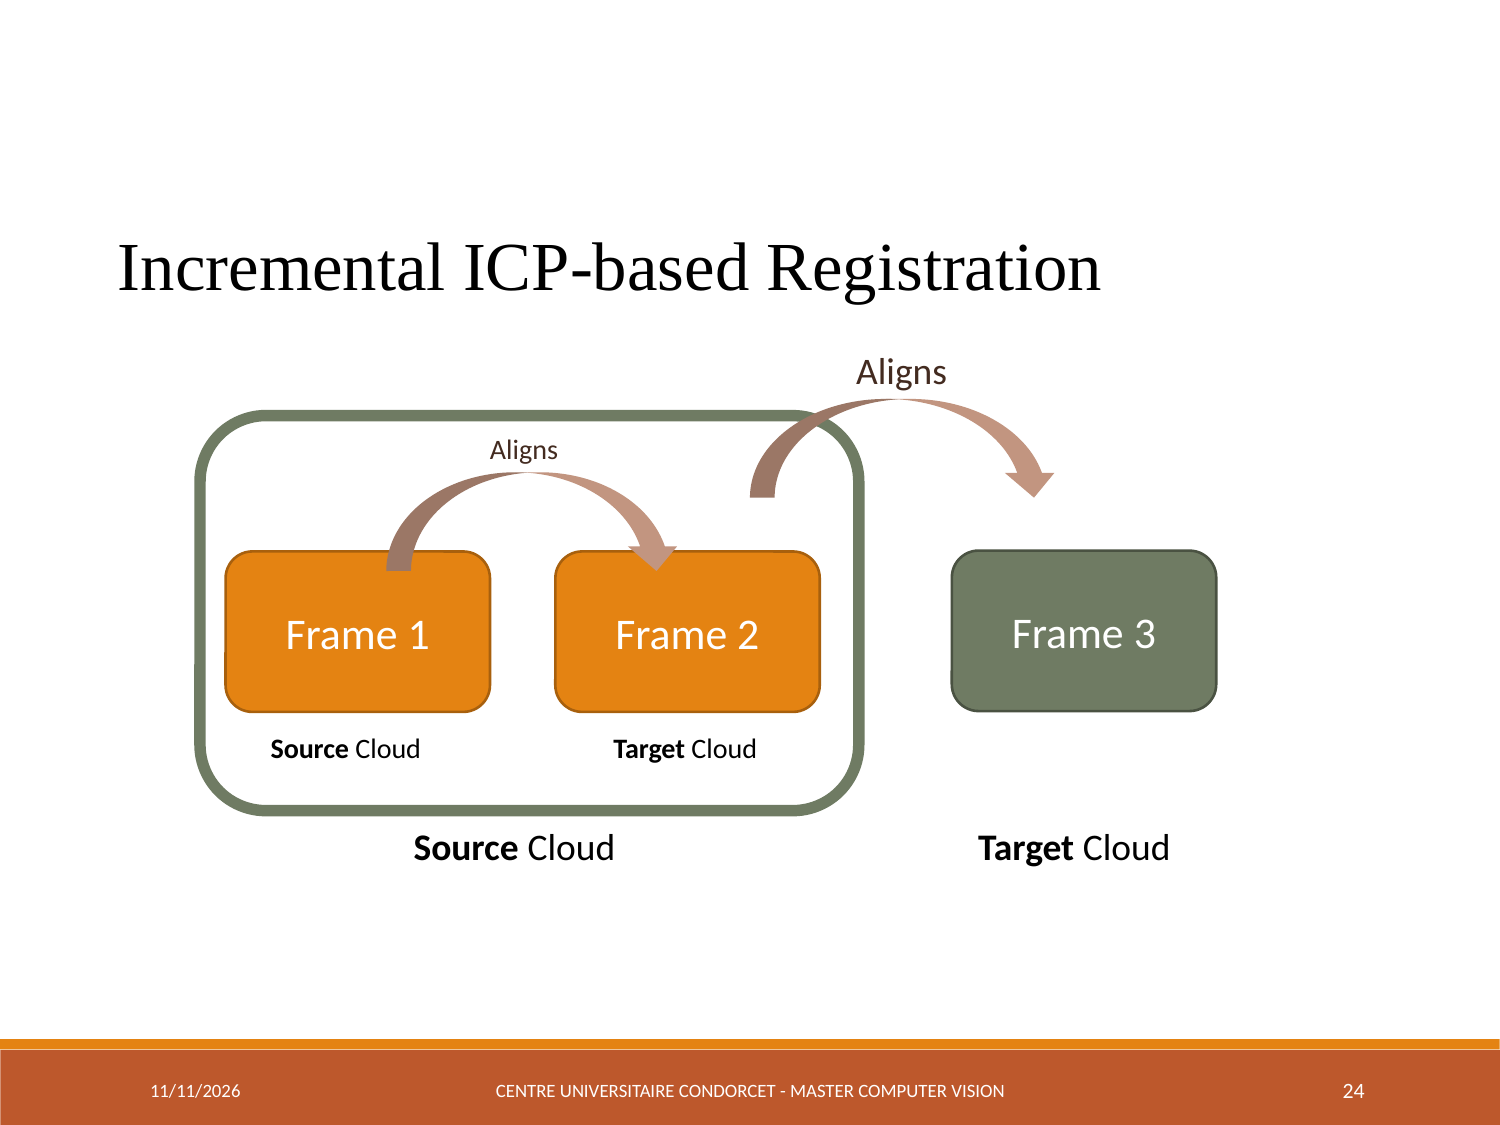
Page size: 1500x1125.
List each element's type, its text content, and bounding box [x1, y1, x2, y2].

footer Centre Universitaire Condorcet - Master Computer Vision [453, 1059, 1047, 1120]
text_box [103, 365, 1397, 901]
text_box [199, 339, 1246, 877]
slide_number 24 [1218, 1059, 1380, 1120]
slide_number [135, 1059, 440, 1120]
text_box Incremental ICP-based Registration [103, 186, 1397, 350]
